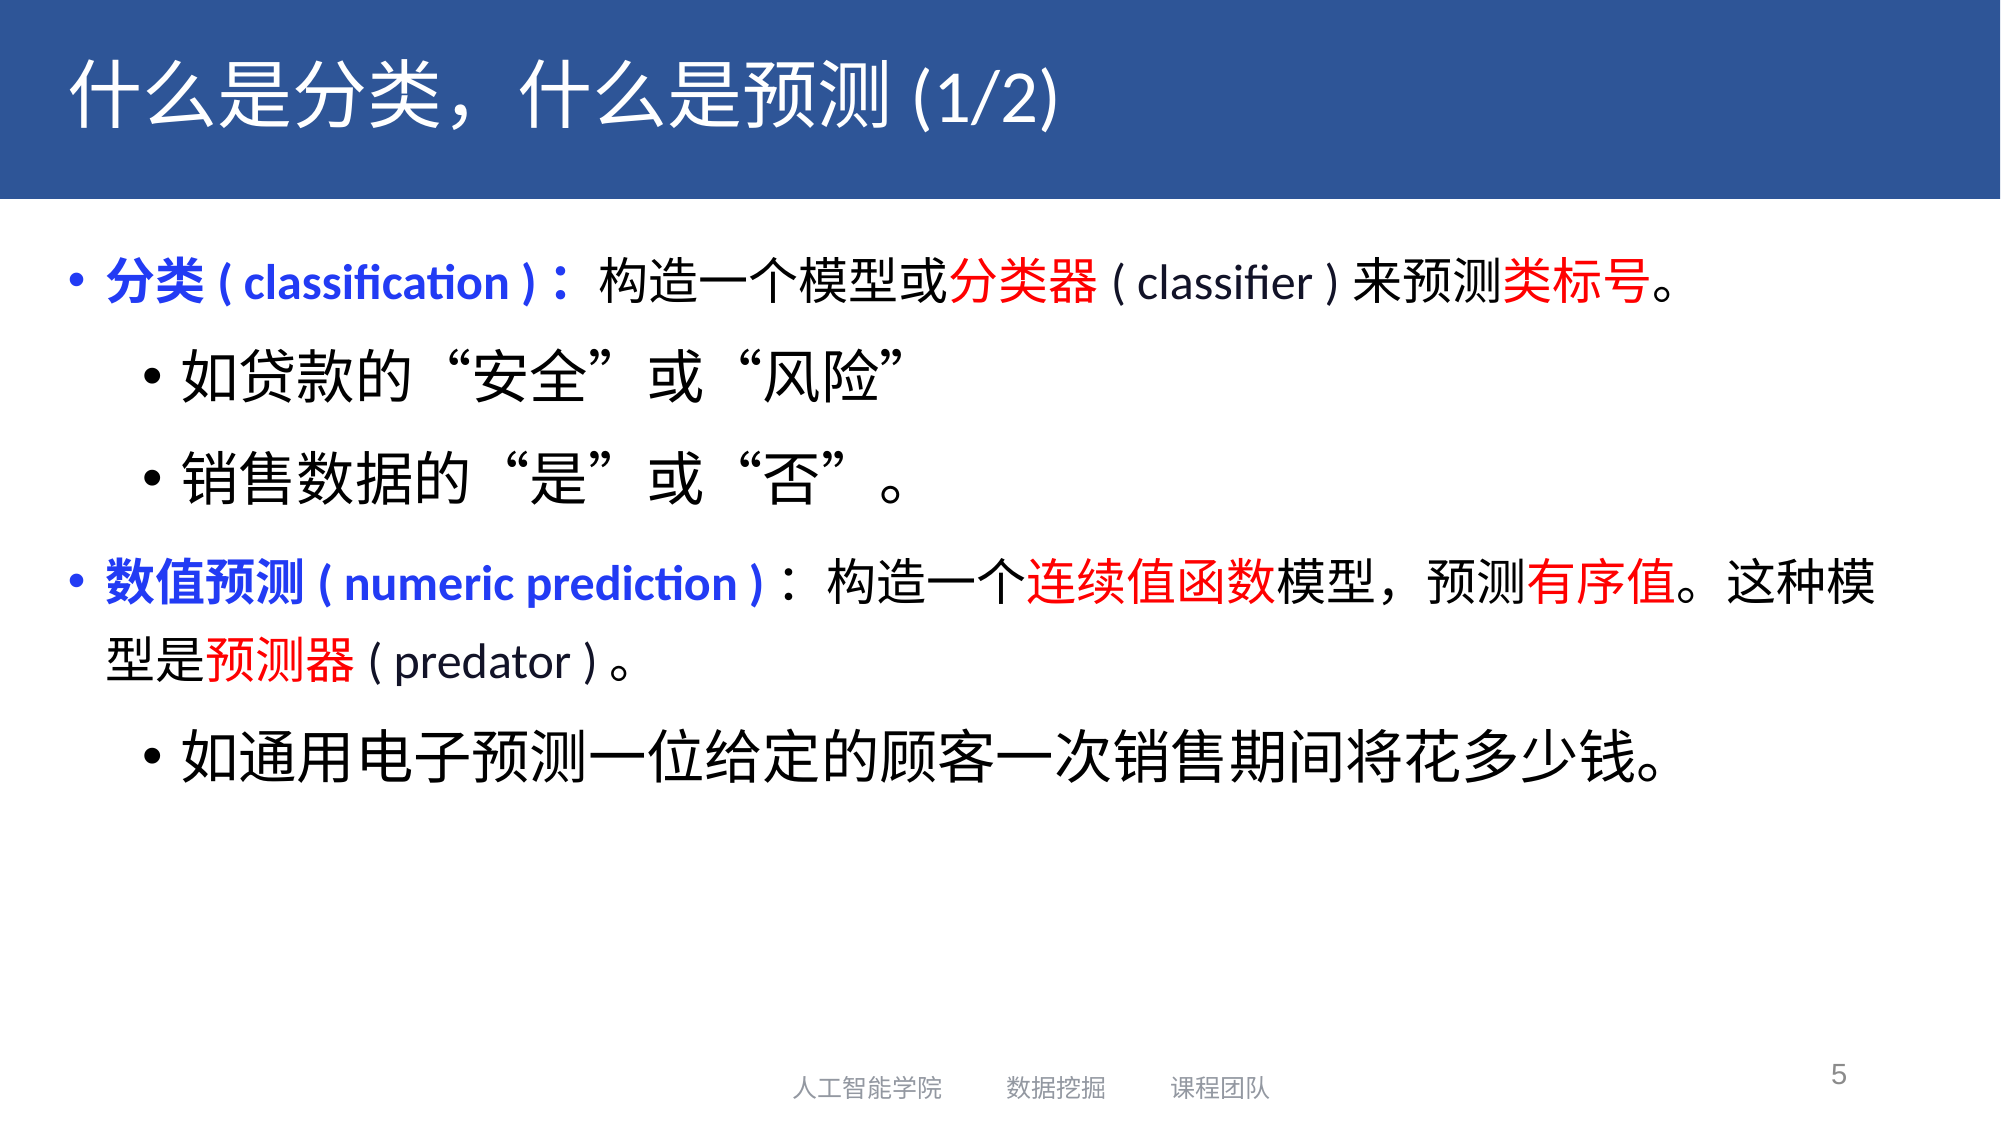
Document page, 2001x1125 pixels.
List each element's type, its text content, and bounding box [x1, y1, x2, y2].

title 什么是分类，什么是预测(1/2) [52, 23, 1753, 174]
list 分类( classification )：构造一个模型或分类器( classifier )来预测类标号。 如贷款的“安全”或“风险” 销售数据的“是”或“否”。 数值预测( numeric prediction )：构造一个连续值函数模型，预测有序值。这种模型是预测器( predator )。 如通用电子预测一位给定的顾客一次销售期间将花多少钱。 [52, 223, 1923, 1010]
footer 人工智能学院 数据挖掘 课程团队 [694, 1057, 1370, 1118]
slide_number 5 [1412, 1042, 1863, 1103]
